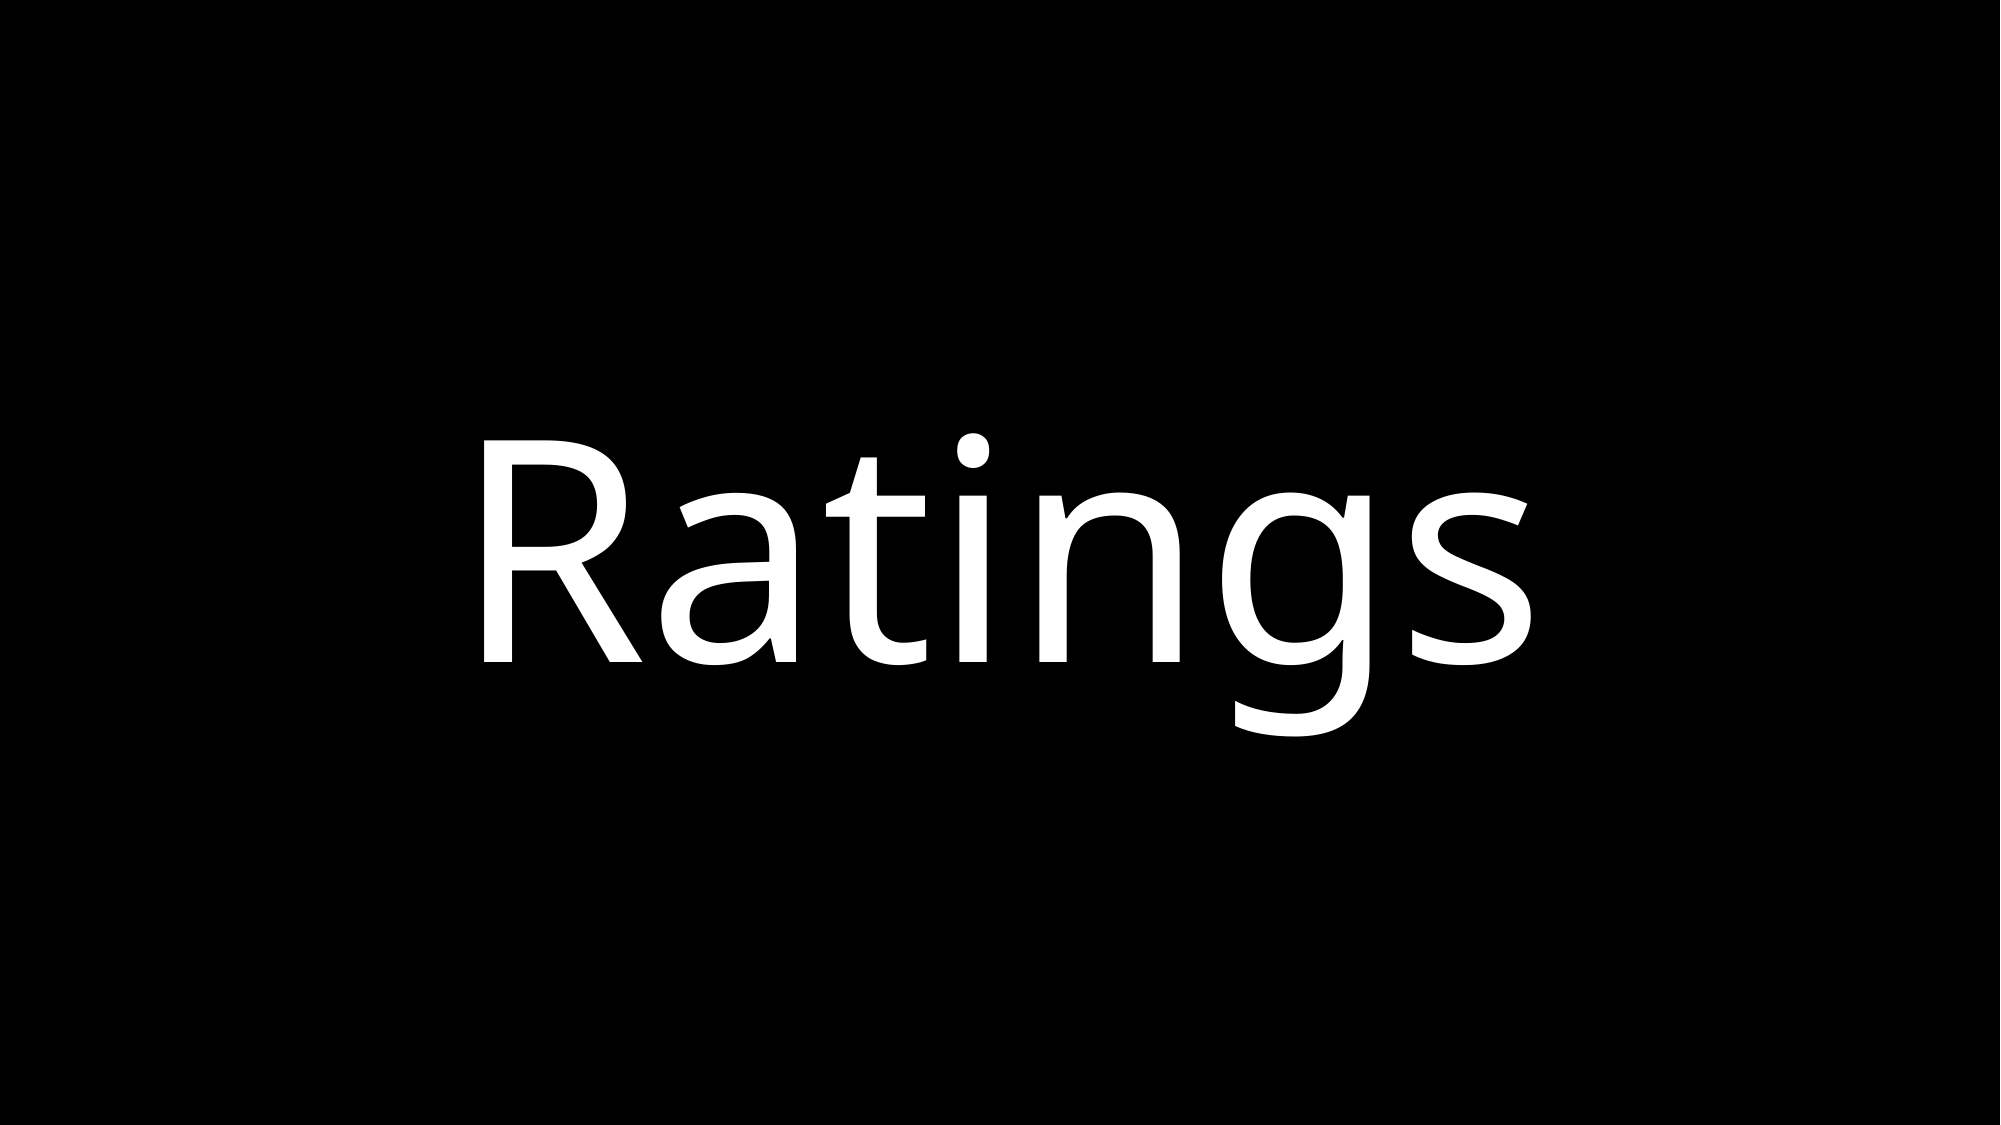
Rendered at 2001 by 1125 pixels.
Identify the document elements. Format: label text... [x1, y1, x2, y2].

title Ratings [137, 207, 1863, 918]
